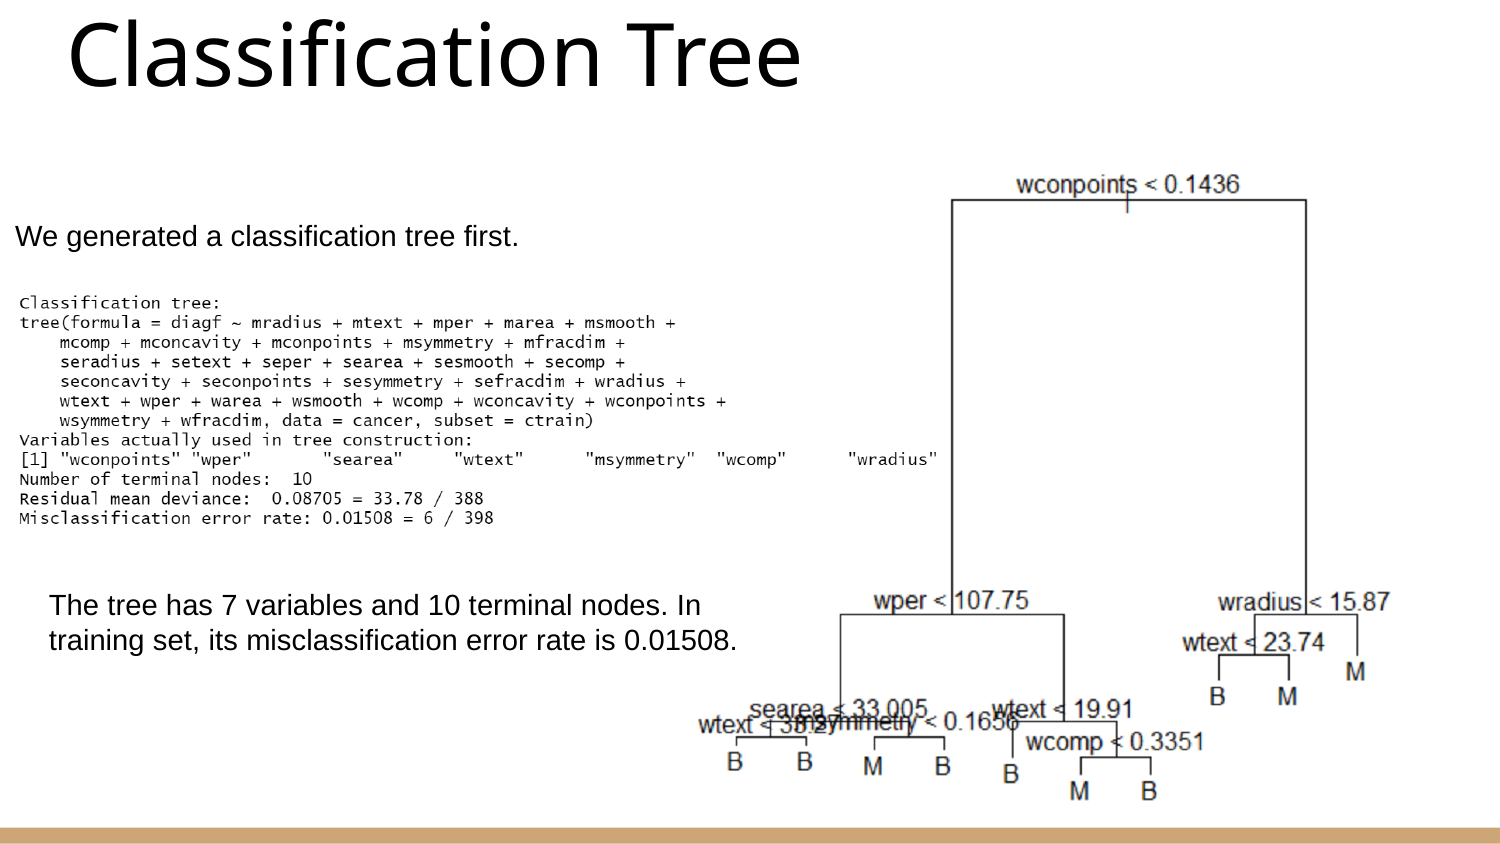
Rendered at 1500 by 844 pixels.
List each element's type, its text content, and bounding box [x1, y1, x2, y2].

title Classification Tree [51, 24, 1449, 119]
text_box The tree has 7 variables and 10 terminal nodes. In training set, its misclassification error rate is 0.01508. [33, 571, 648, 659]
picture [14, 143, 1408, 820]
text_box We generated a classification tree first. [0, 202, 648, 291]
